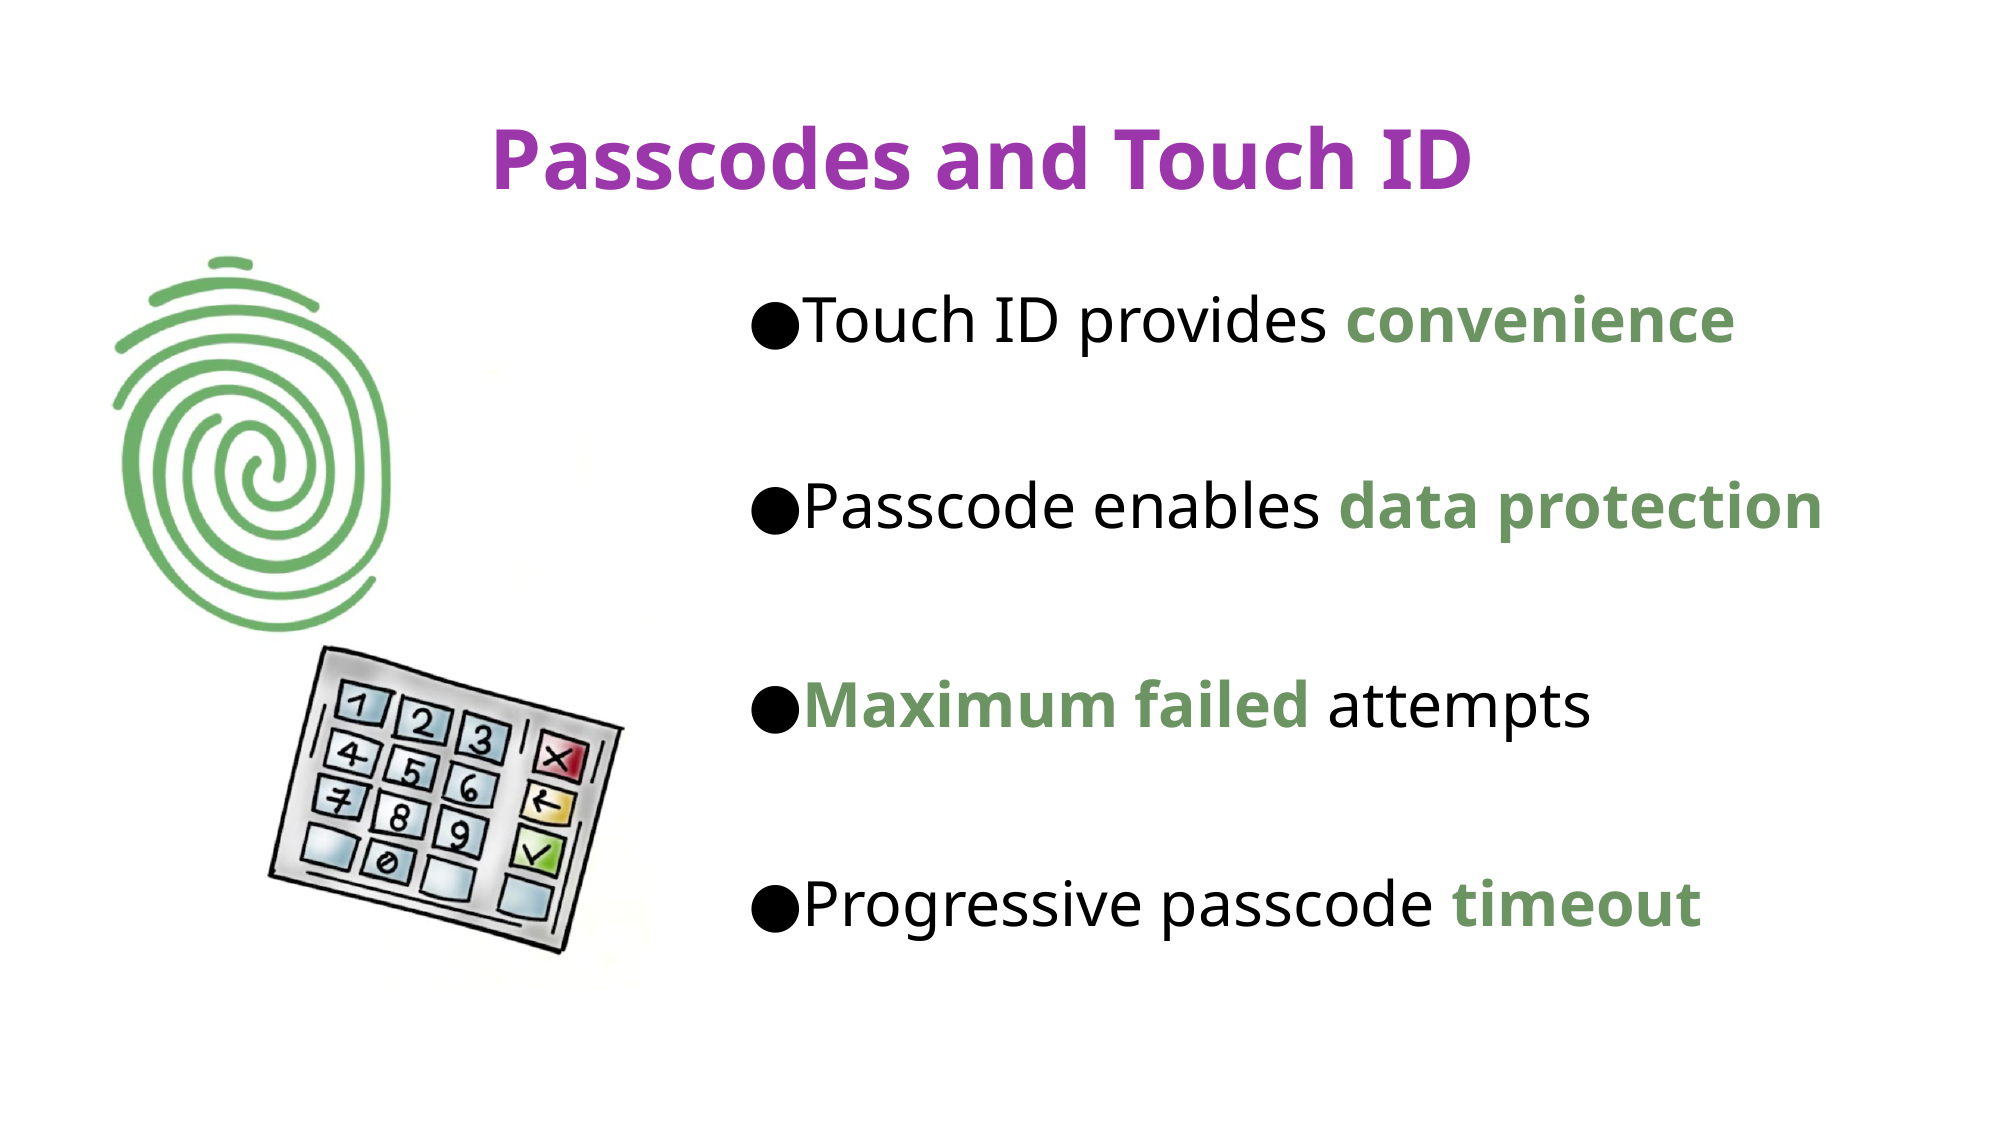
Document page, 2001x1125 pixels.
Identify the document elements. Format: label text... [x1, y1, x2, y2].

list Touch ID provides convenience Passcode enables data protection Maximum failed attempts Progressive passcode timeout [703, 249, 1909, 1055]
picture [71, 224, 650, 990]
title Passcodes and Touch ID [133, 37, 1834, 225]
